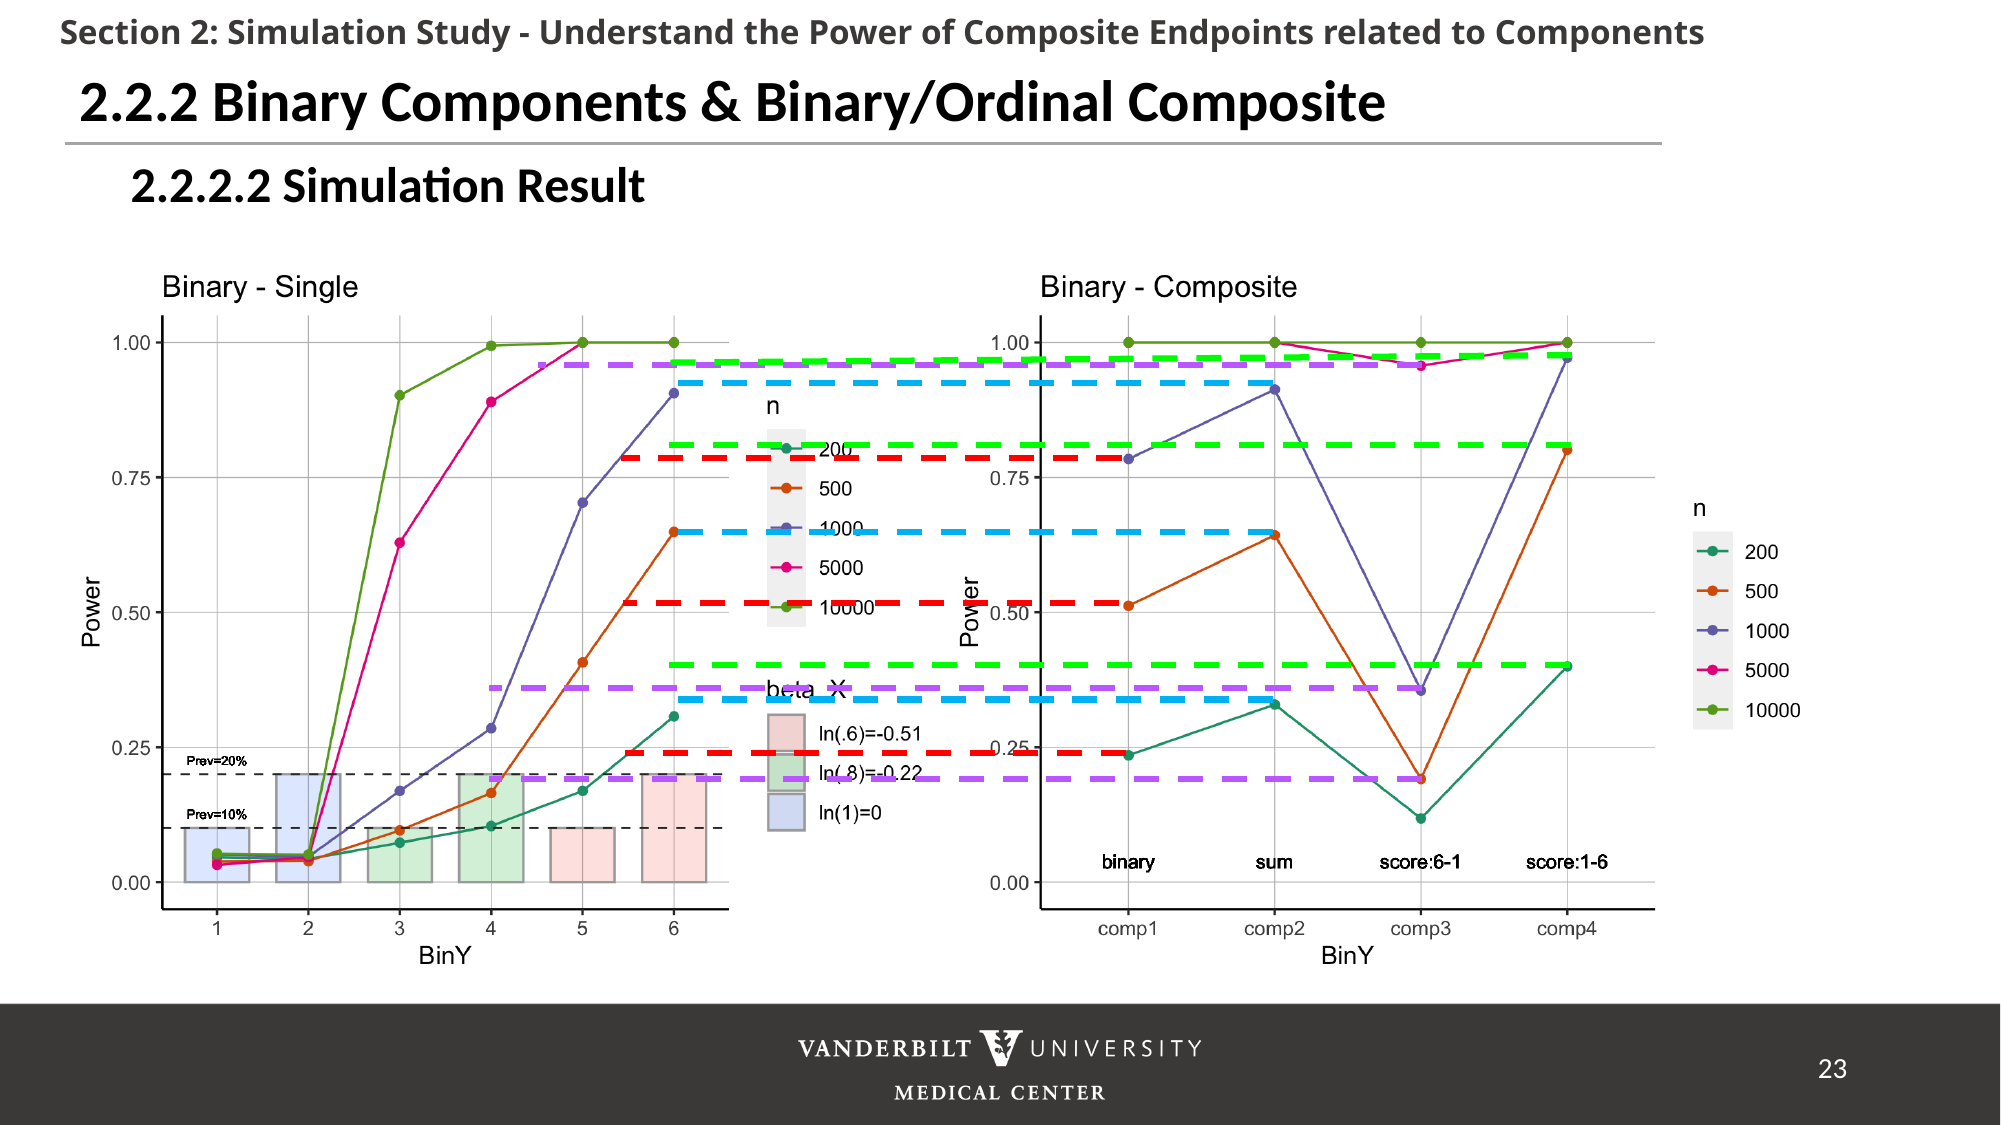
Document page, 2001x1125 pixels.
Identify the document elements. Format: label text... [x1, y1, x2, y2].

text_box 2.2.2.2 Simulation Result [115, 151, 941, 243]
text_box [669, 355, 1572, 363]
text_box 2.2.2 Binary Components & Binary/Ordinal Composite [64, 63, 1736, 183]
slide_number 23 [1412, 1037, 1863, 1097]
picture [762, 994, 1237, 1125]
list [69, 262, 1826, 981]
text_box Section 2: Simulation Study - Understand the Power of Composite Endpoints related to Components [44, 1, 1826, 60]
